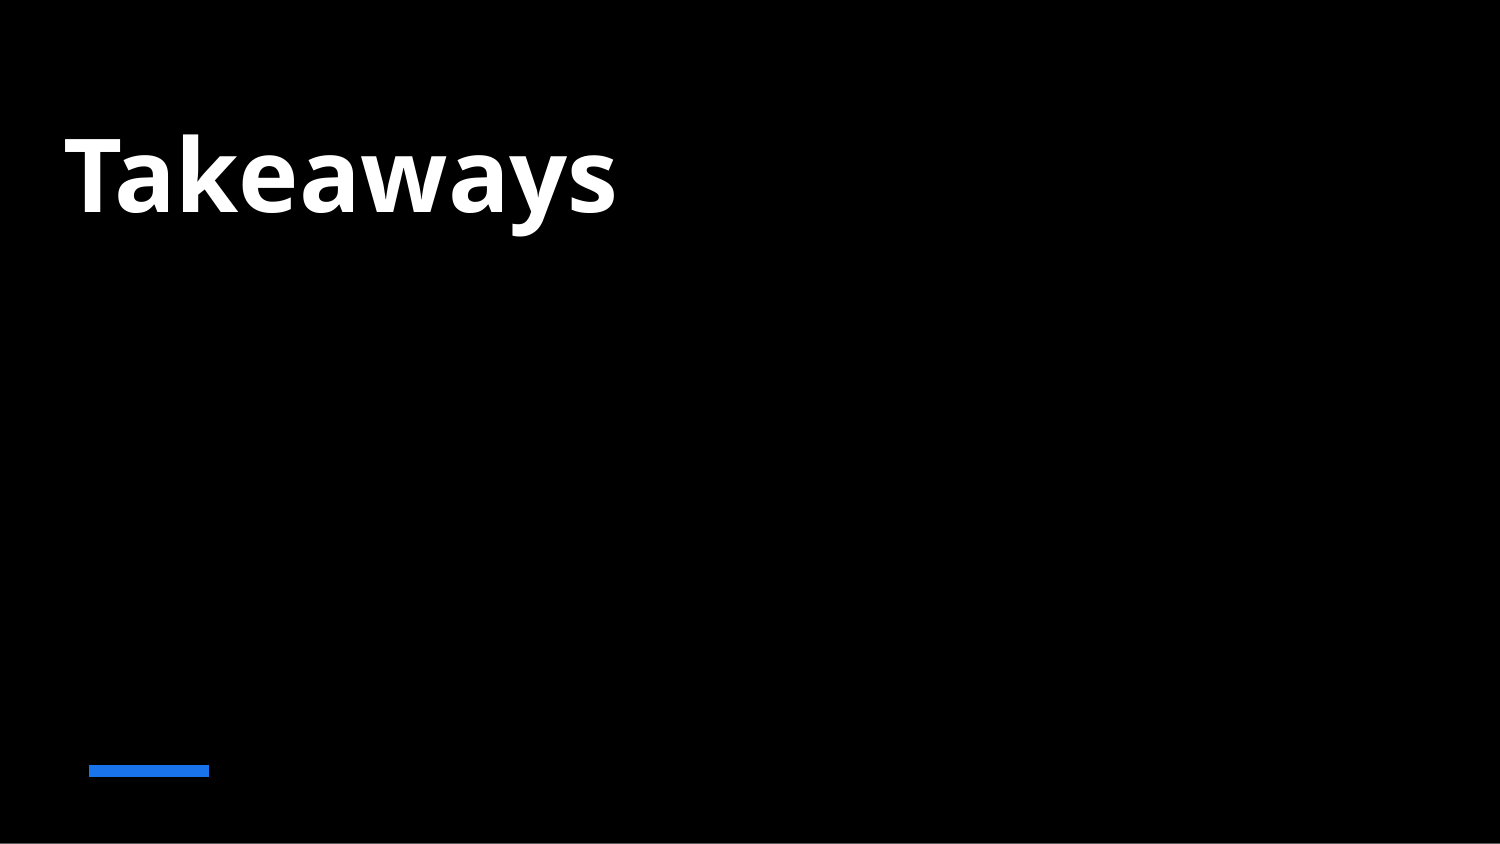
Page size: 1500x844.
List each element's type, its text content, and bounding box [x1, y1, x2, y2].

text_box [0, 0, 1500, 843]
title Takeaways [52, 0, 998, 239]
